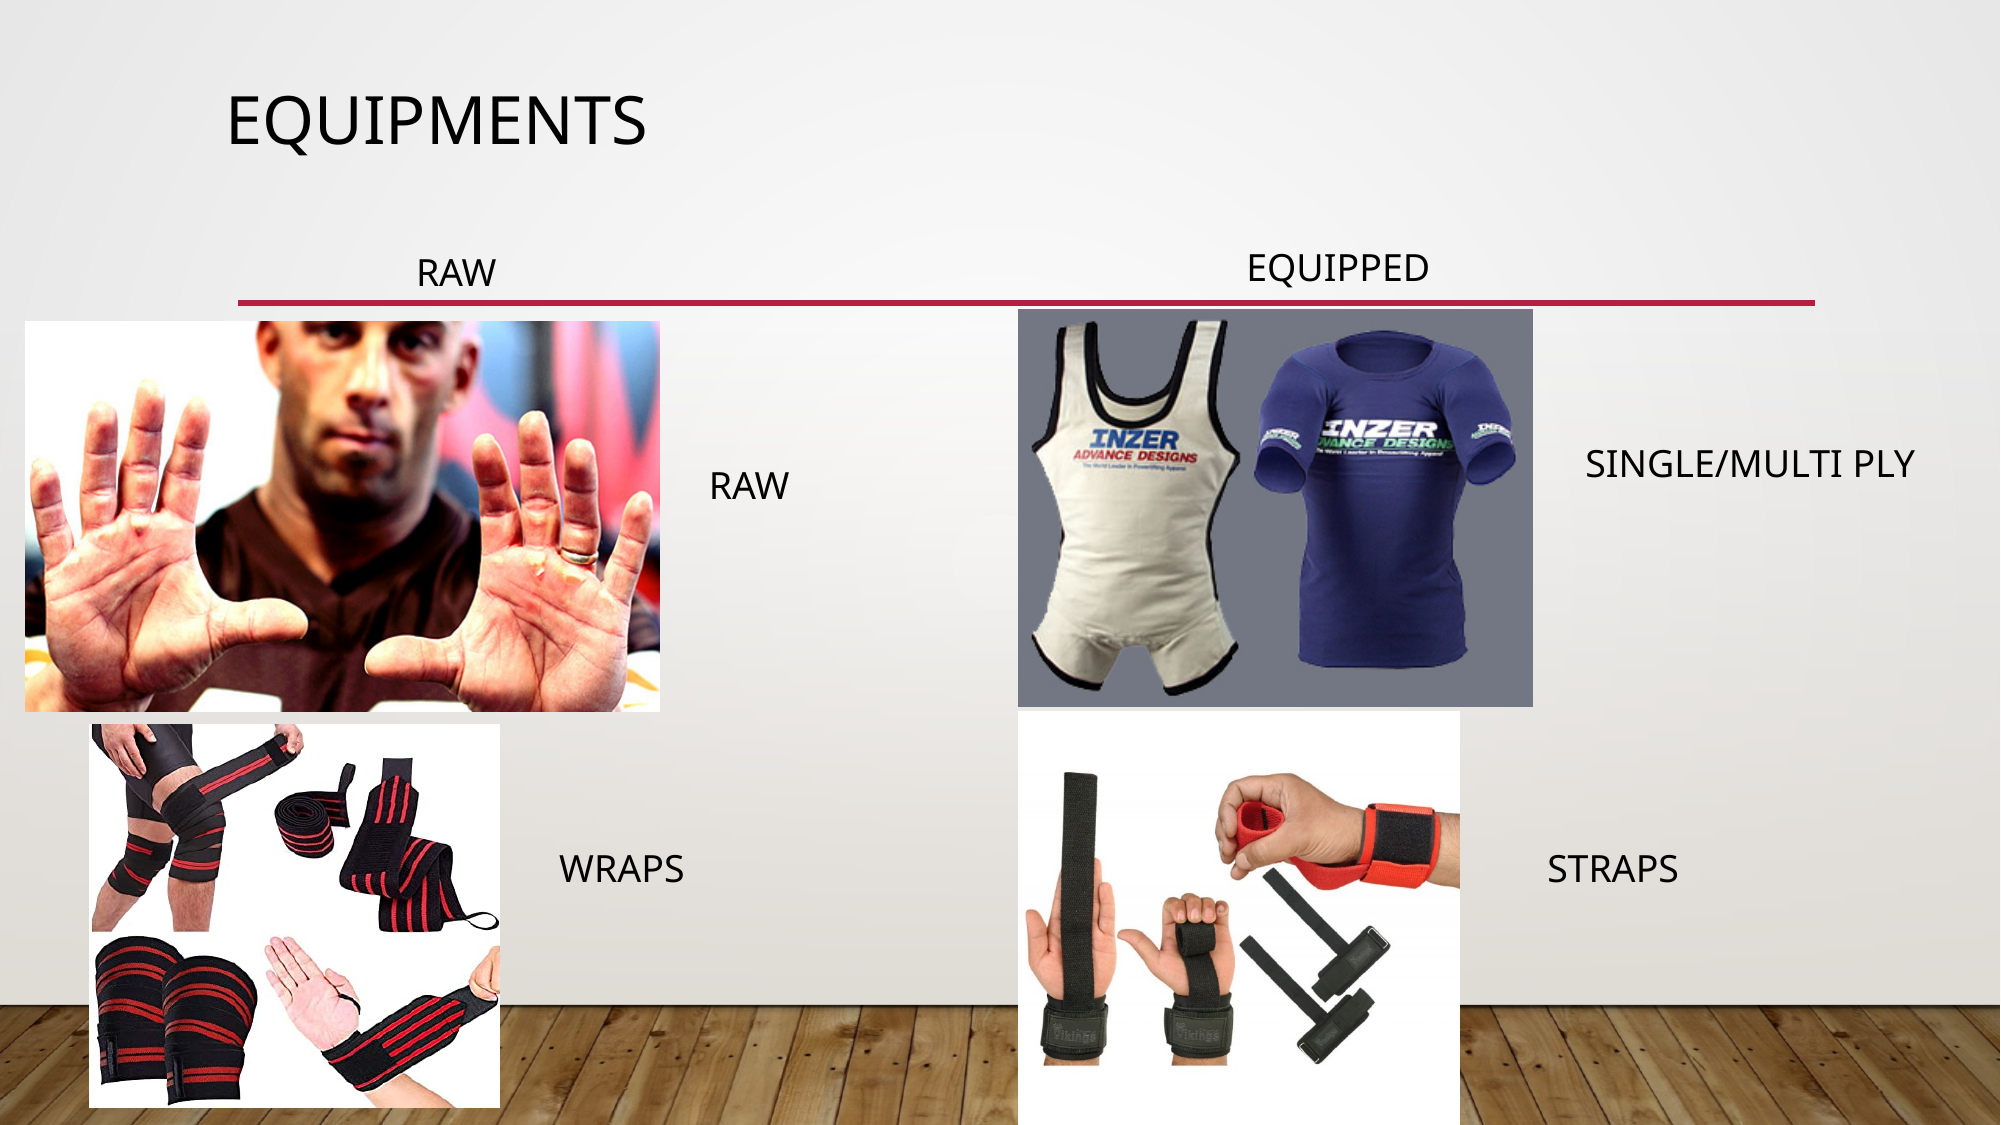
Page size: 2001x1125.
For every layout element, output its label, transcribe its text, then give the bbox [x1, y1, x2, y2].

text_box STRAPS [1532, 837, 1888, 898]
title equipments [210, 79, 1786, 252]
text_box SINGLE/MULTI PLY [1570, 432, 1957, 493]
text_box WRAPS [544, 837, 825, 898]
text_box RAW [126, 242, 787, 302]
text_box RAW [694, 454, 888, 514]
picture [25, 321, 661, 712]
text_box EQUIPPED [1018, 236, 1659, 296]
picture [1018, 309, 1533, 707]
picture [0, 711, 2000, 1125]
